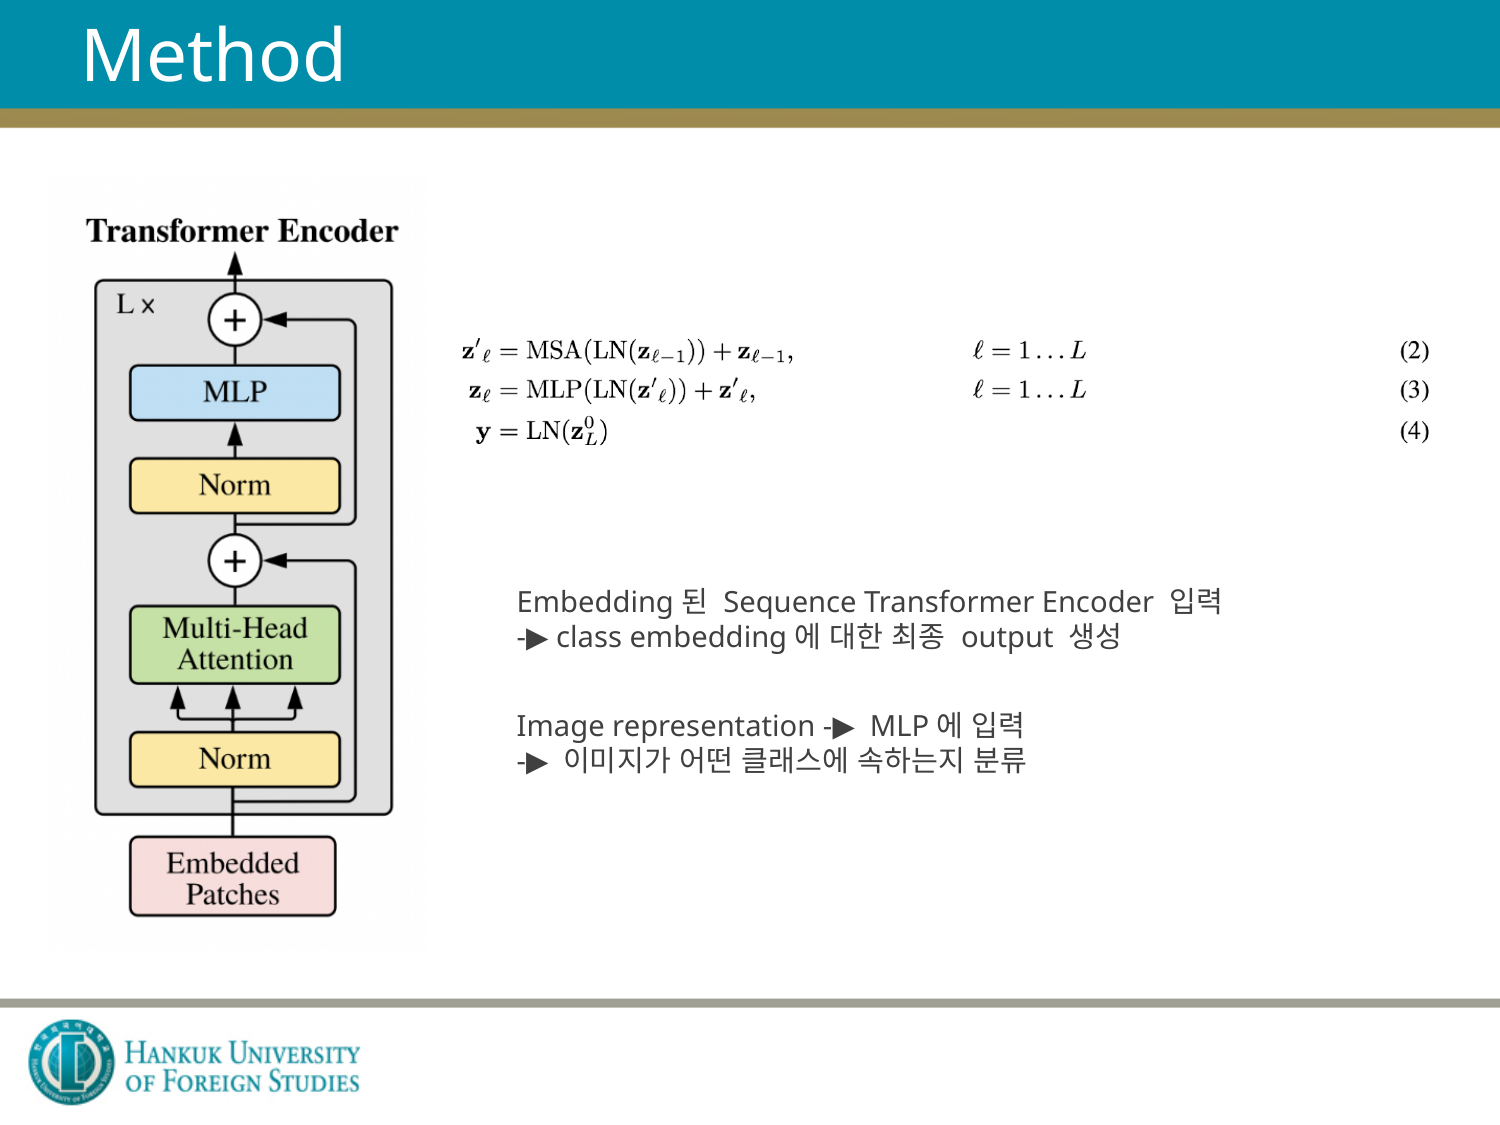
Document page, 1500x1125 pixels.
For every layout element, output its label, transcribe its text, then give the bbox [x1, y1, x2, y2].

text_box Image representation -▶ MLP에 입력 -▶ 이미지가 어떤 클래스에 속하는지 분류 [501, 700, 1329, 785]
picture [0, 0, 1500, 1125]
text_box Embedding된 Sequence Transformer Encoder 입력 -▶ class embedding에 대한 최종 output 생성 [501, 575, 1329, 661]
title Method [64, 0, 1488, 114]
